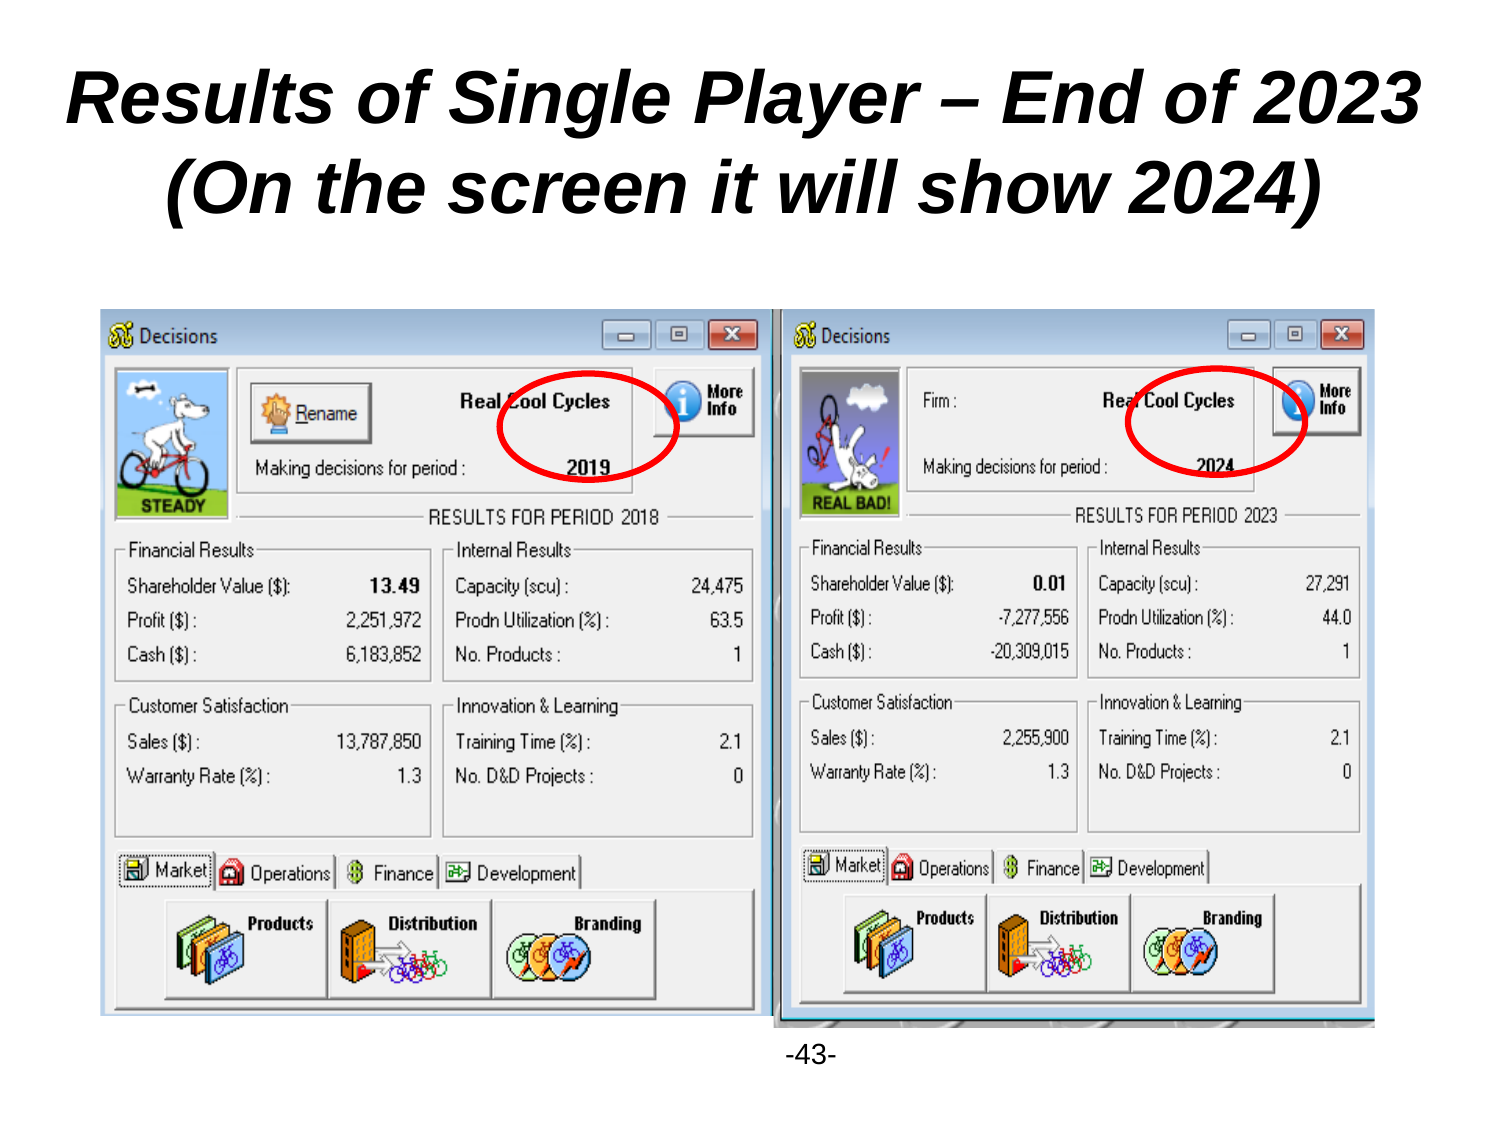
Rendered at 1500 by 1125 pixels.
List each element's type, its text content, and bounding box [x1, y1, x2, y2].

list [773, 309, 1375, 1029]
title Results of Single Player – End of 2023 (On the screen it will show 2024) [29, 44, 1459, 233]
picture [100, 309, 774, 1016]
slide_number -43- [501, 1027, 853, 1107]
